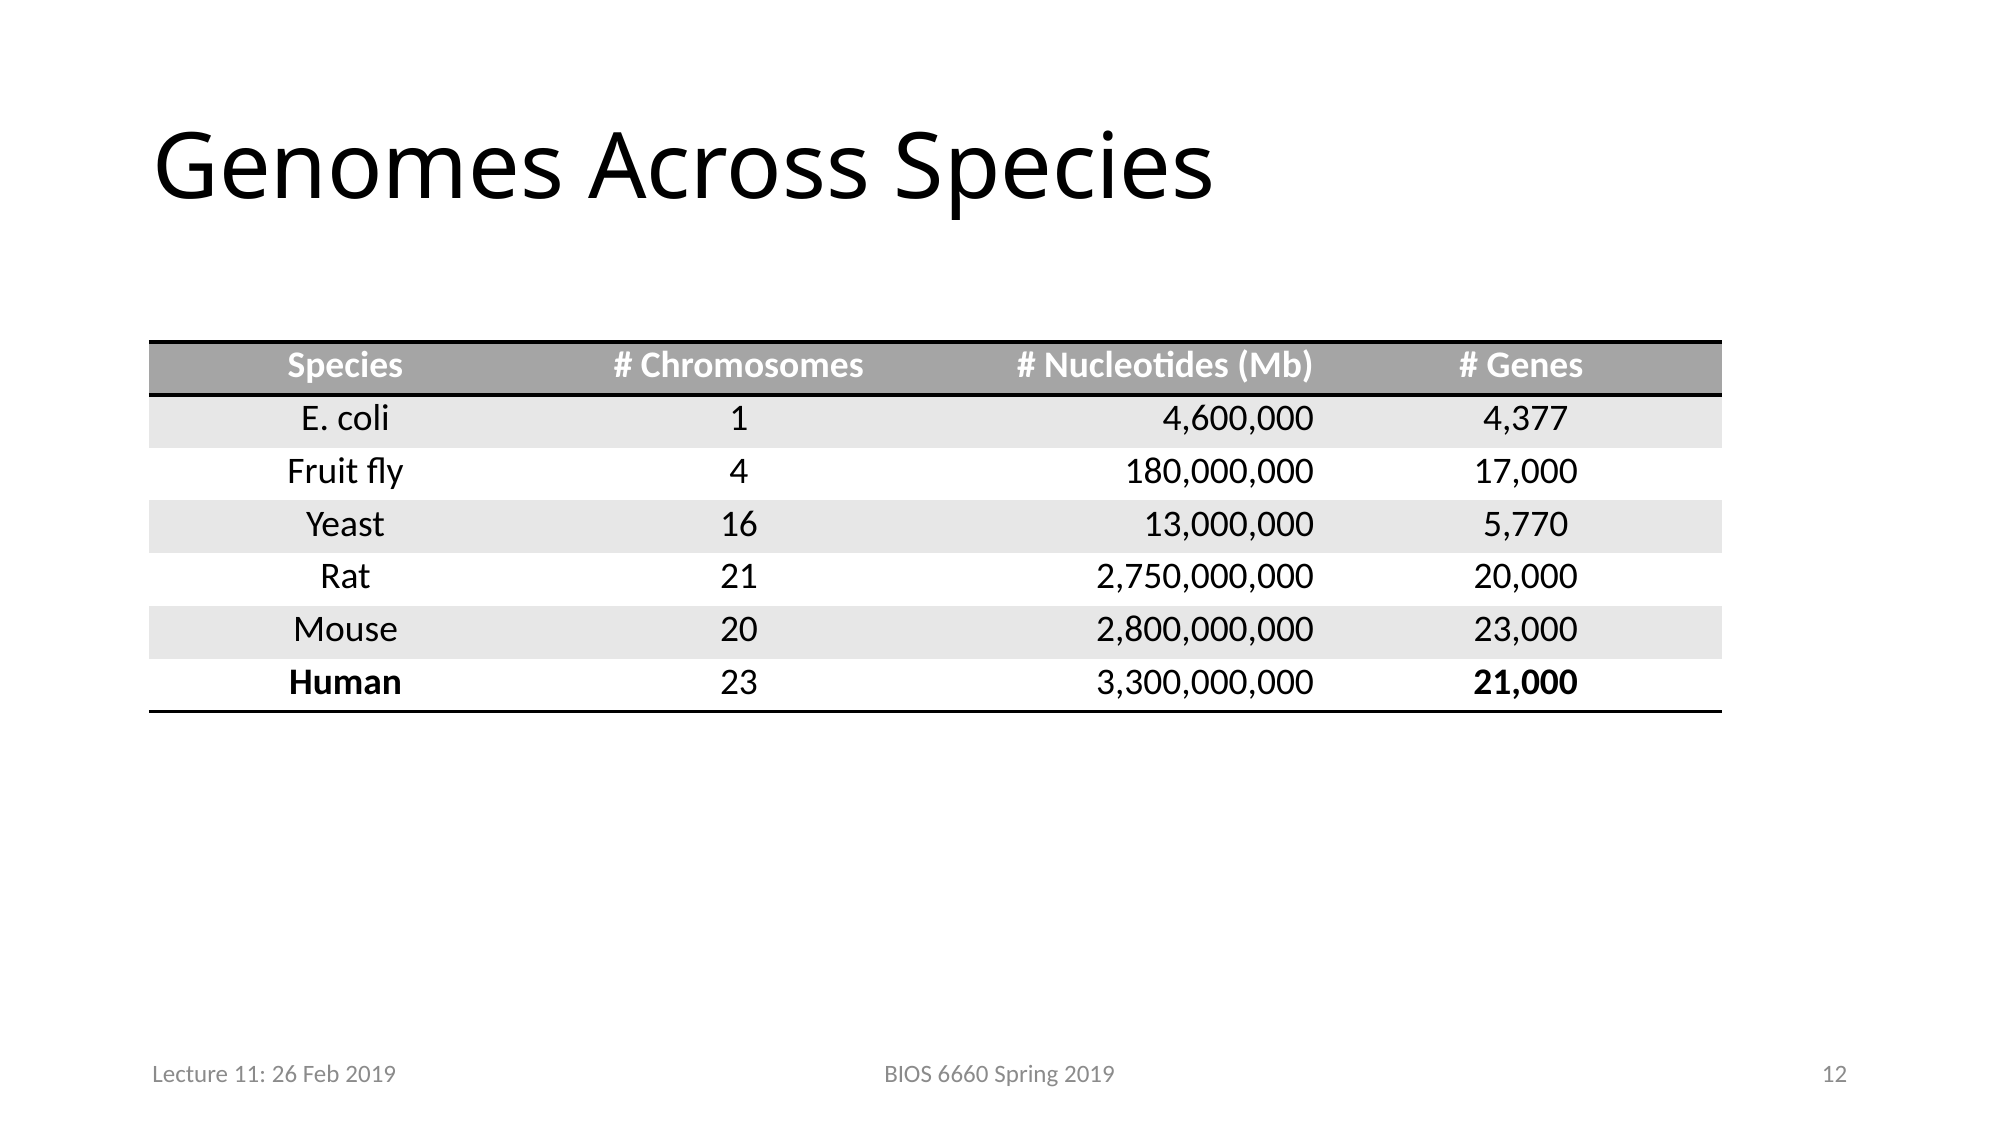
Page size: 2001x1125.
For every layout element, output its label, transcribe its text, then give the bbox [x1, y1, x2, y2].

table_cell 20 [542, 606, 936, 659]
table_cell 2,800,000,000 [936, 606, 1329, 659]
table_cell Mouse [149, 606, 542, 659]
table_cell 23 [542, 659, 936, 710]
table_cell Rat [149, 553, 542, 606]
table_cell 16 [542, 500, 936, 553]
table_header # Nucleotides (Mb) [936, 344, 1329, 393]
slide_number 12 [1412, 1042, 1863, 1103]
footer BIOS 6660 Spring 2019 [662, 1042, 1338, 1103]
table_cell 17,000 [1329, 448, 1722, 500]
table_cell 5,770 [1329, 500, 1722, 553]
table_header # Genes [1329, 344, 1722, 393]
title Genomes Across Species [137, 59, 1863, 278]
table_cell 4,600,000 [936, 397, 1329, 448]
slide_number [137, 1042, 588, 1103]
table_cell 13,000,000 [936, 500, 1329, 553]
table_cell 23,000 [1329, 606, 1722, 659]
table_cell 4,377 [1329, 397, 1722, 448]
table_cell 20,000 [1329, 553, 1722, 606]
table_cell 180,000,000 [936, 448, 1329, 500]
table_cell Yeast [149, 500, 542, 553]
table_cell 4 [542, 448, 936, 500]
table_cell 3,300,000,000 [936, 659, 1329, 710]
table_cell 21 [542, 553, 936, 606]
table_cell Fruit fly [149, 448, 542, 500]
table_header Species [149, 344, 542, 393]
table_cell 2,750,000,000 [936, 553, 1329, 606]
table_cell 21,000 [1329, 659, 1722, 710]
table_cell 1 [542, 397, 936, 448]
table_cell E. coli [149, 397, 542, 448]
table_cell Human [149, 659, 542, 710]
table_header # Chromosomes [542, 344, 936, 393]
